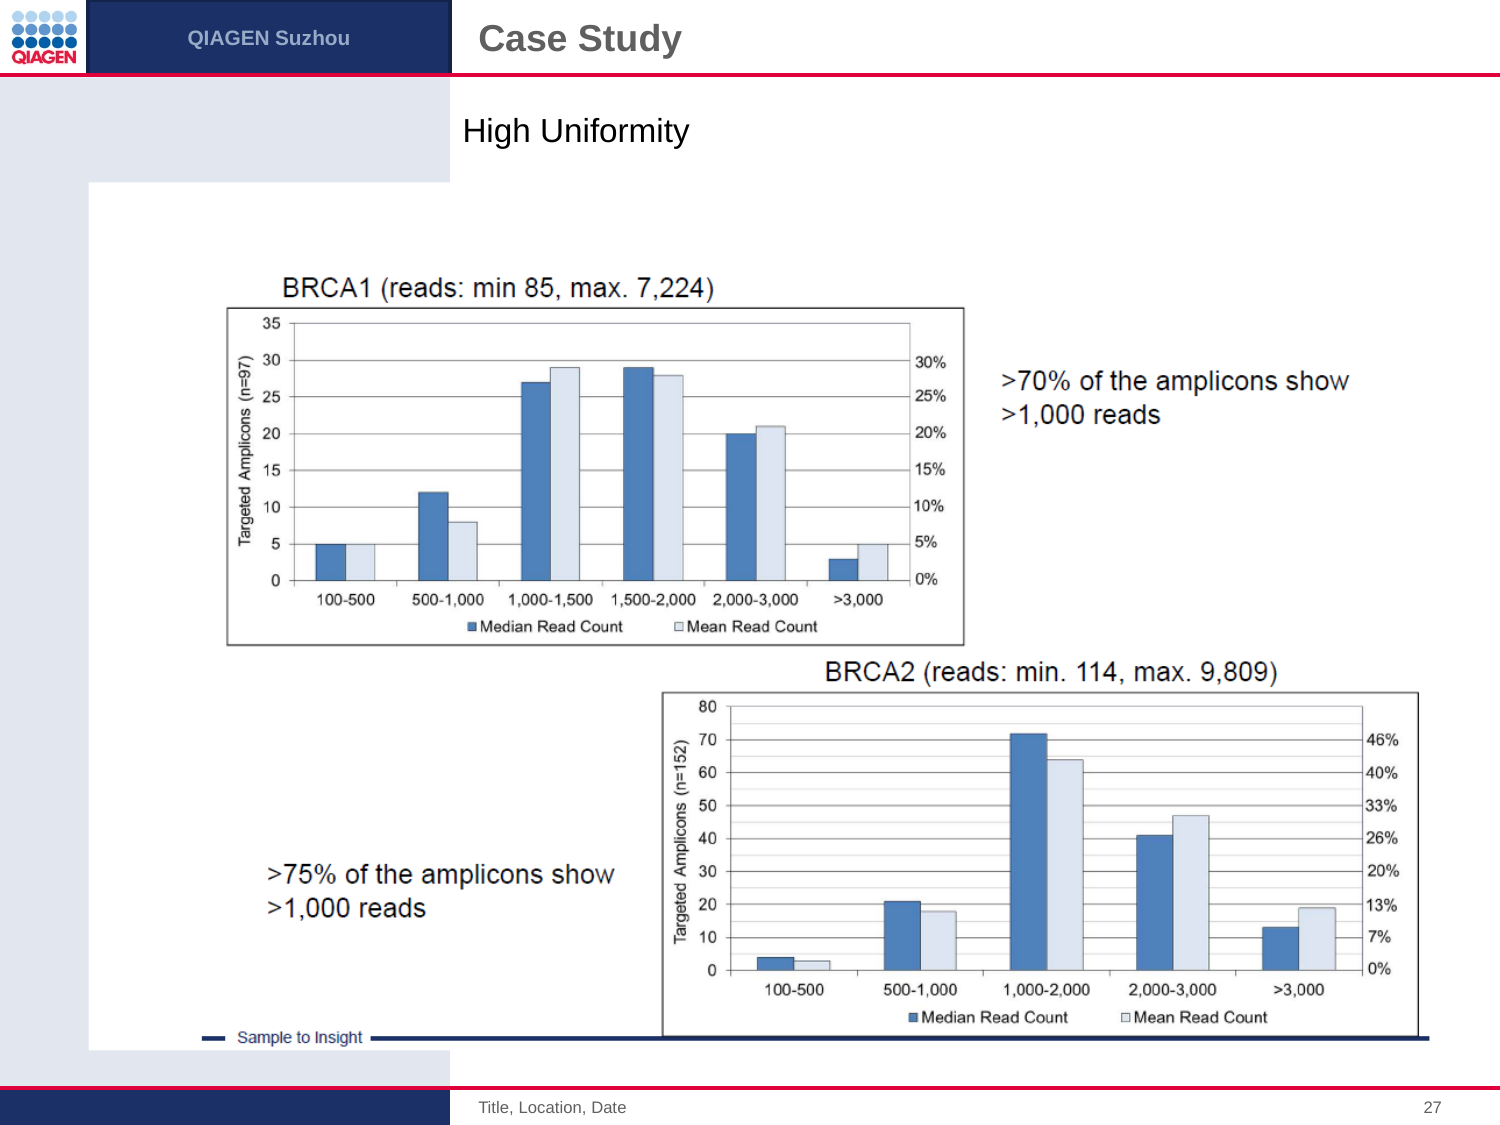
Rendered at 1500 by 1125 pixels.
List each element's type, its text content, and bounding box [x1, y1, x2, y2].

slide_number 27 [1395, 1089, 1471, 1125]
footer Title, Location, Date [478, 1089, 1276, 1125]
list High Uniformity [462, 109, 1471, 157]
title Case Study [478, 0, 1471, 74]
picture [0, 0, 86, 73]
picture [195, 266, 1434, 1049]
